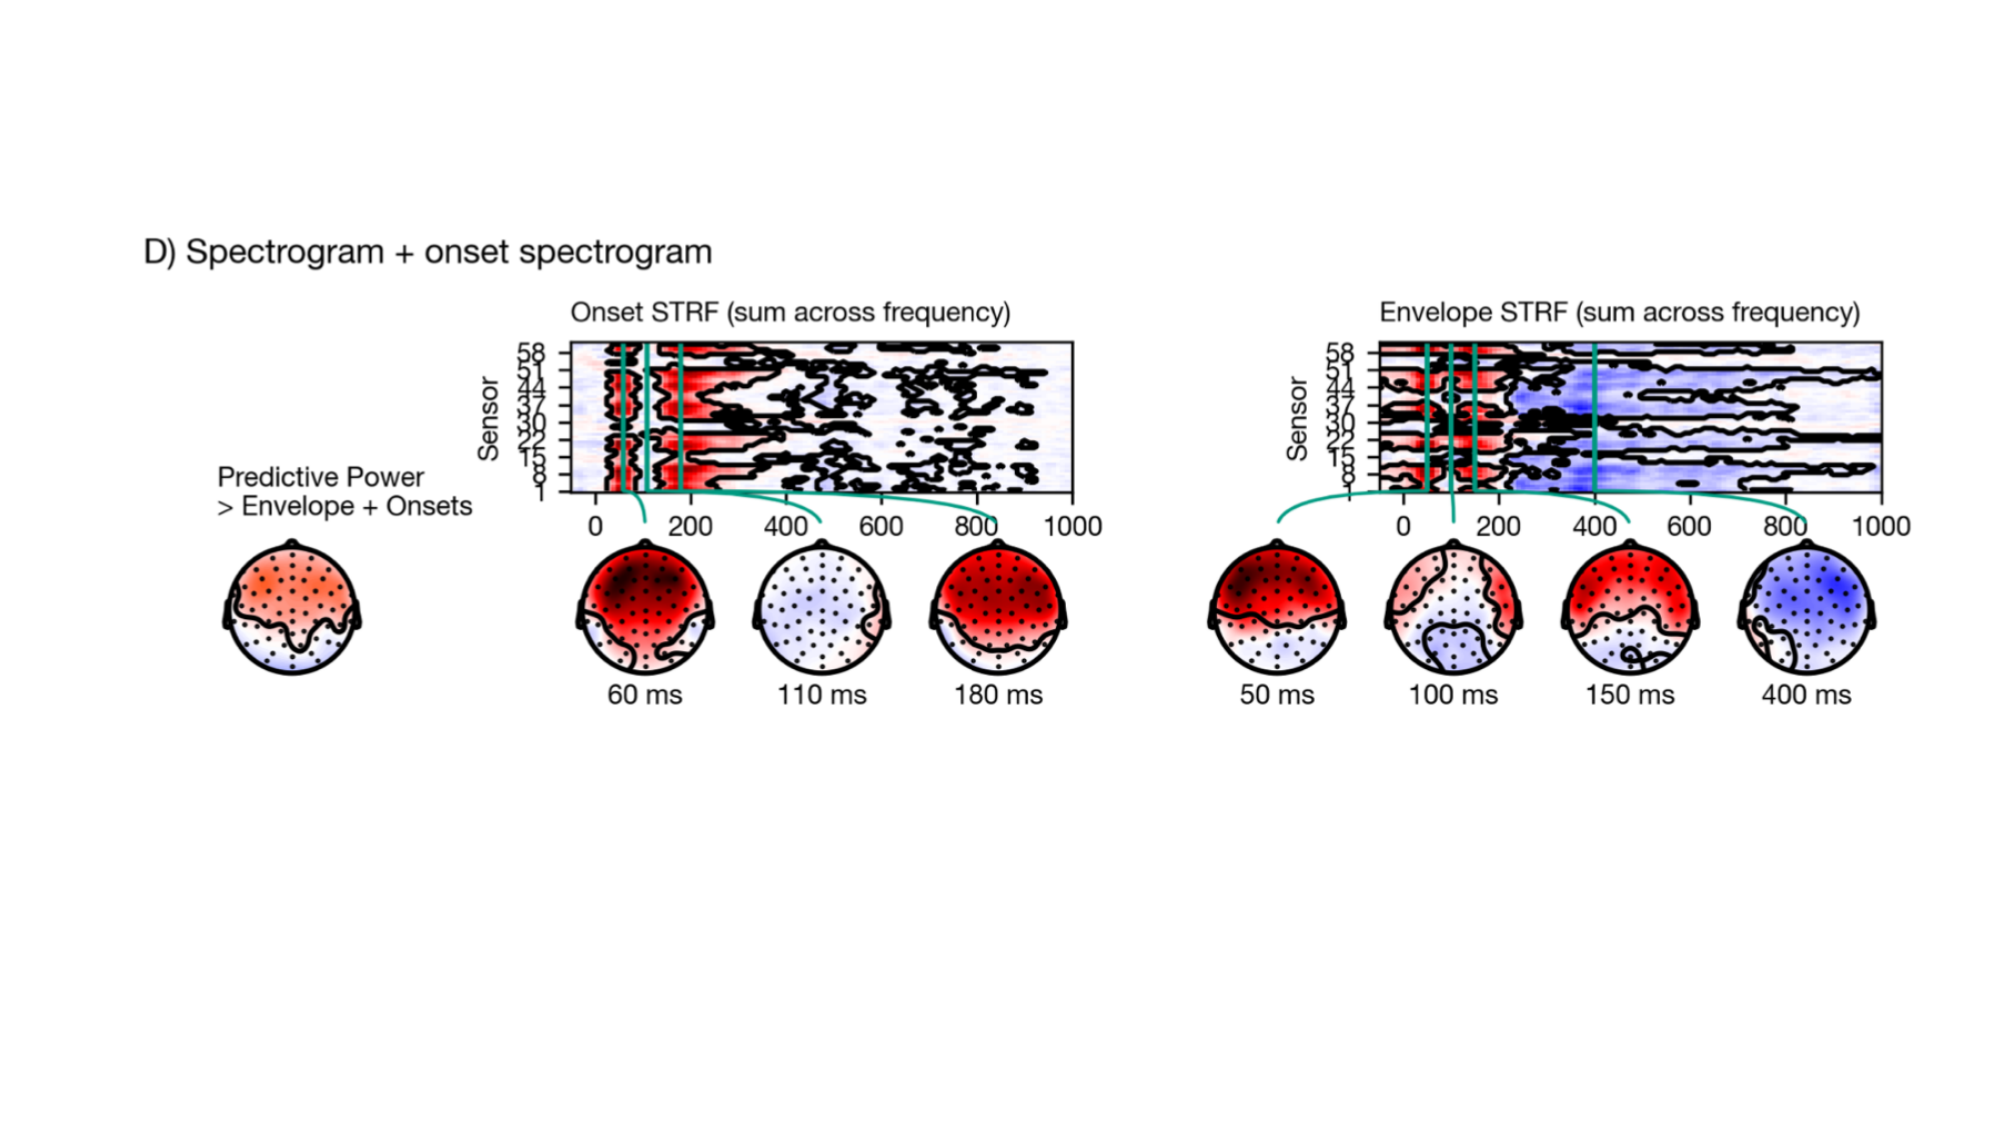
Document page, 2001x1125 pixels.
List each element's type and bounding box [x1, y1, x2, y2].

picture [108, 205, 2000, 729]
